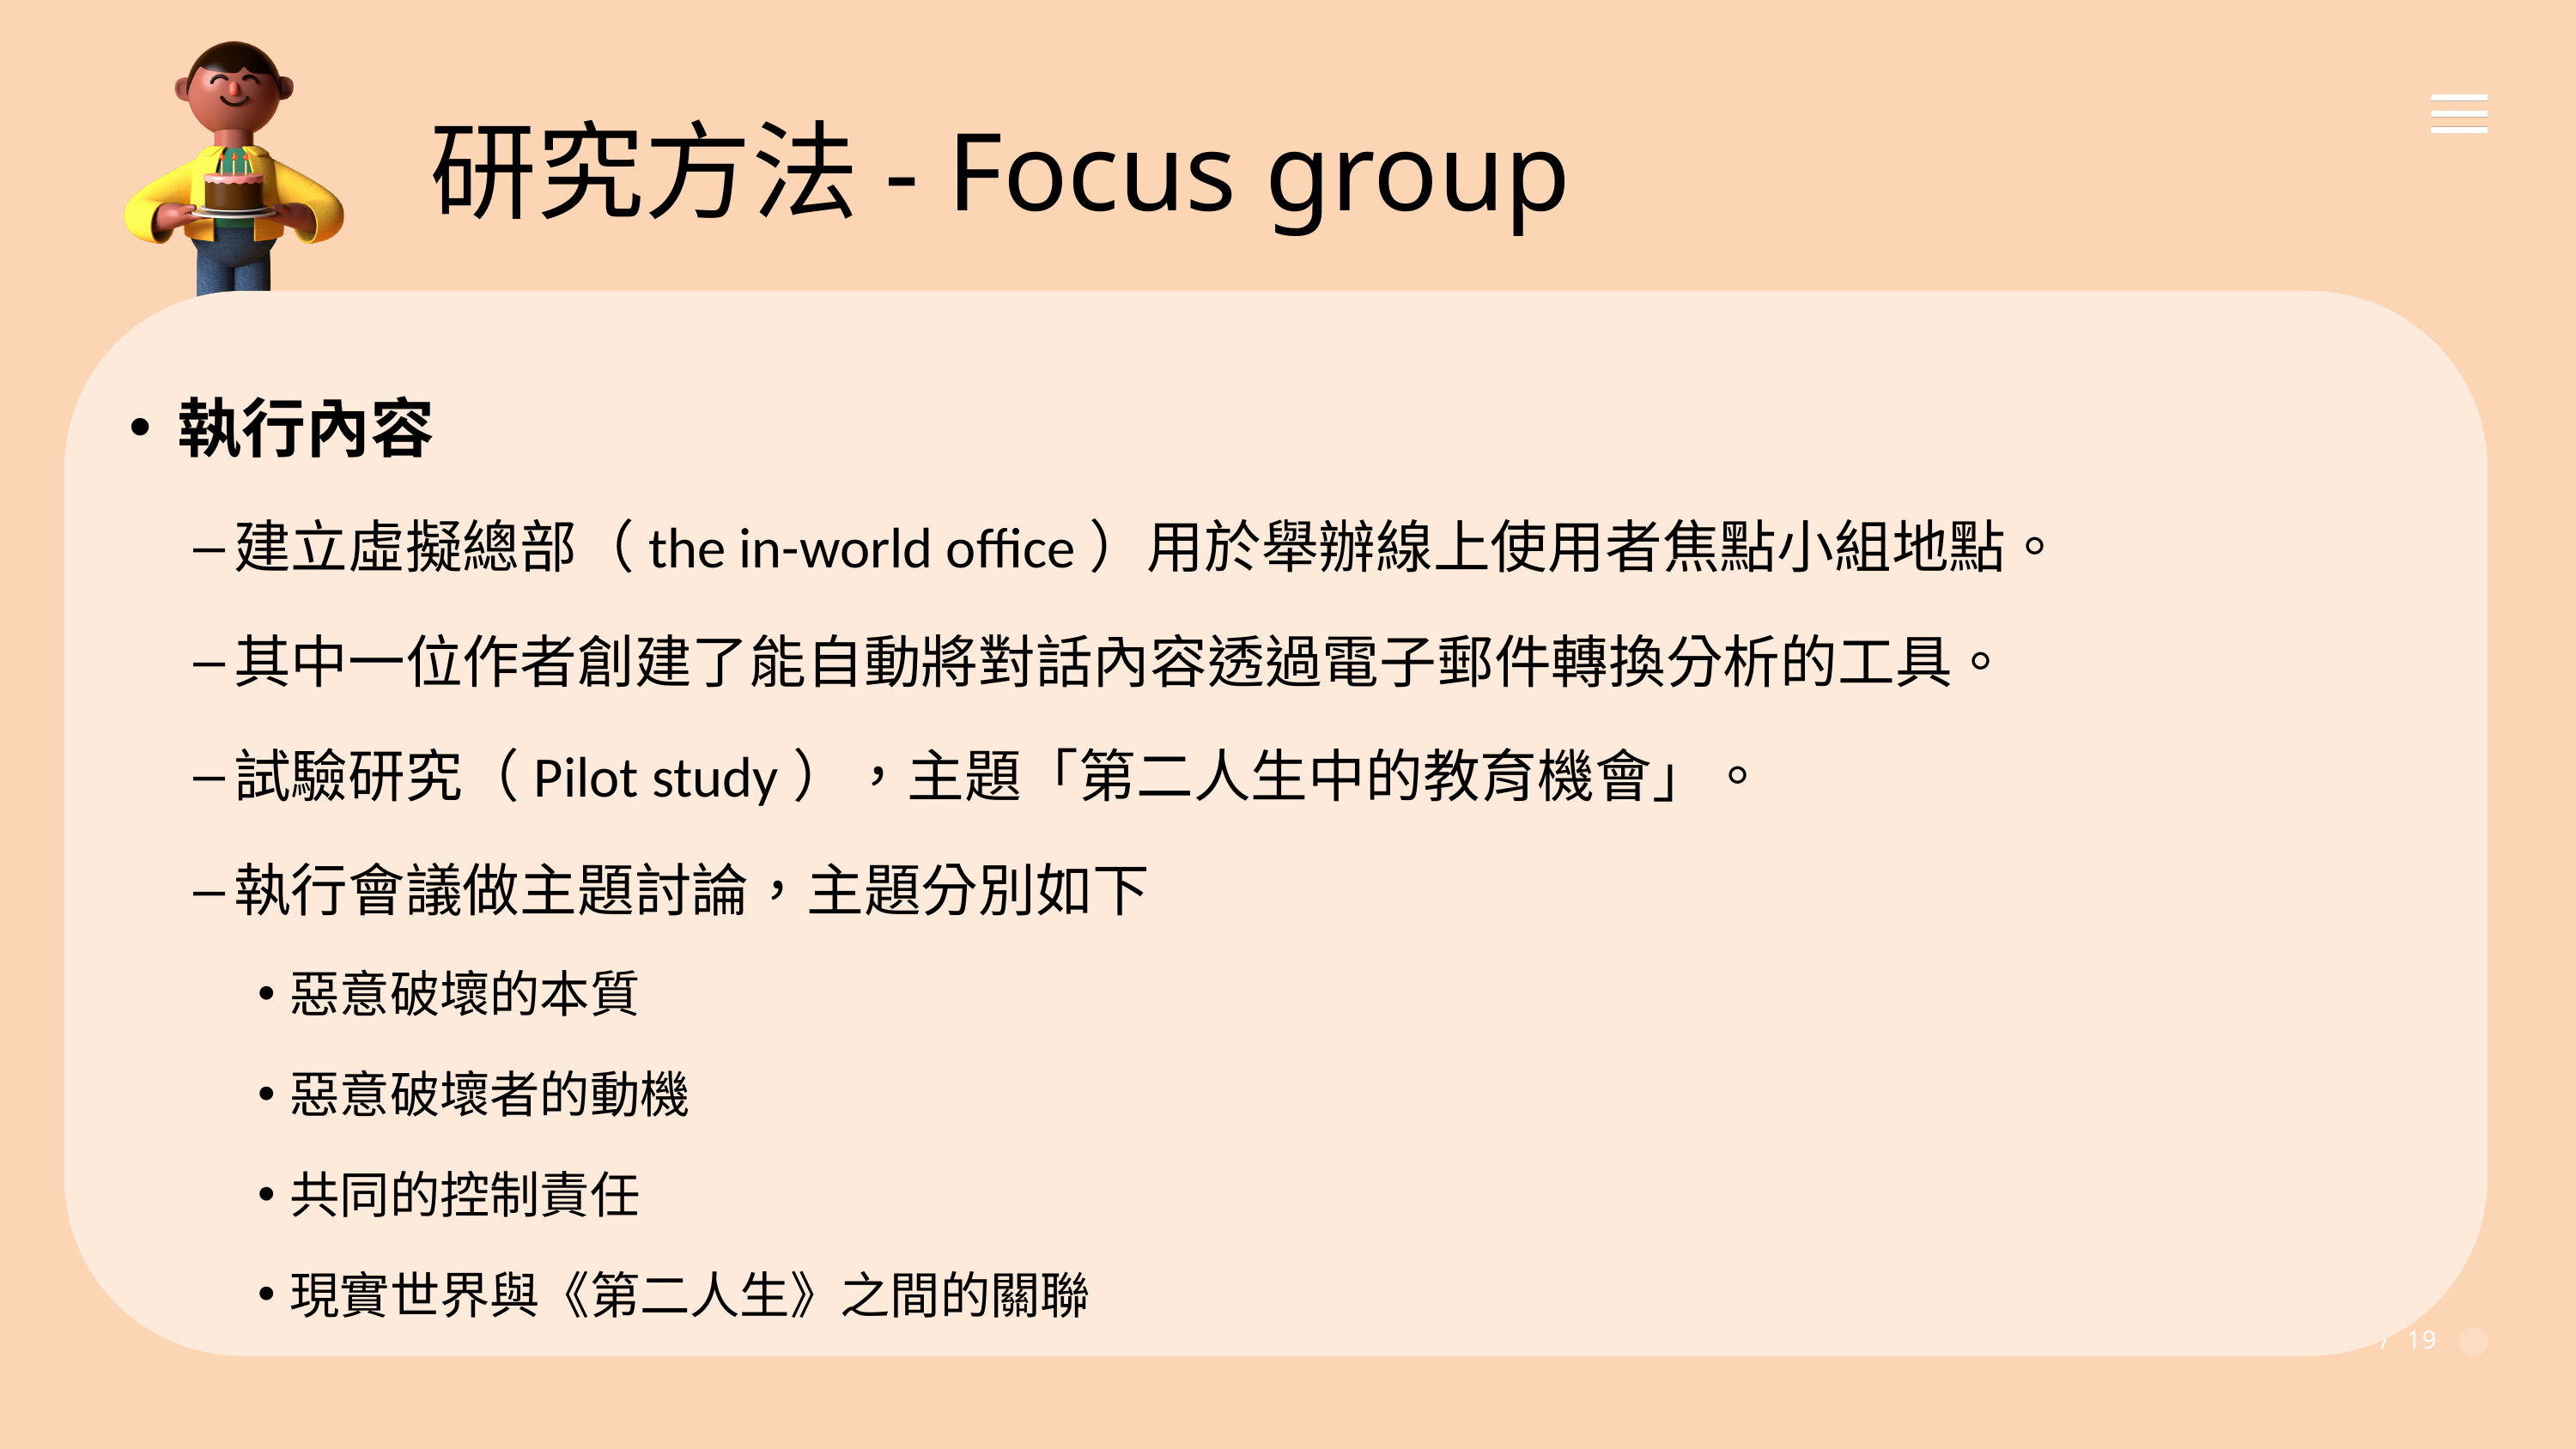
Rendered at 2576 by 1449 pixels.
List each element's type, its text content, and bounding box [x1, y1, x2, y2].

text_box 執行內容 建立虛擬總部（the in-world office）用於舉辦線上使用者焦點小組地點。 其中一位作者創建了能自動將對話內容透過電子郵件轉換分析的工具。 試驗研究（Pilot study），主題「第二人生中的教育機會」。 執行會議做主題討論，主題分別如下 惡意破壞的本質 惡意破壞者的動機 共同的控制責任 現實世界與《第二人生》之間的關聯 [64, 290, 2488, 1356]
text_box [124, 41, 344, 335]
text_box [2110, 1327, 2488, 1356]
text_box [2431, 94, 2488, 133]
text_box 研究方法- Focus group [416, 41, 2342, 294]
